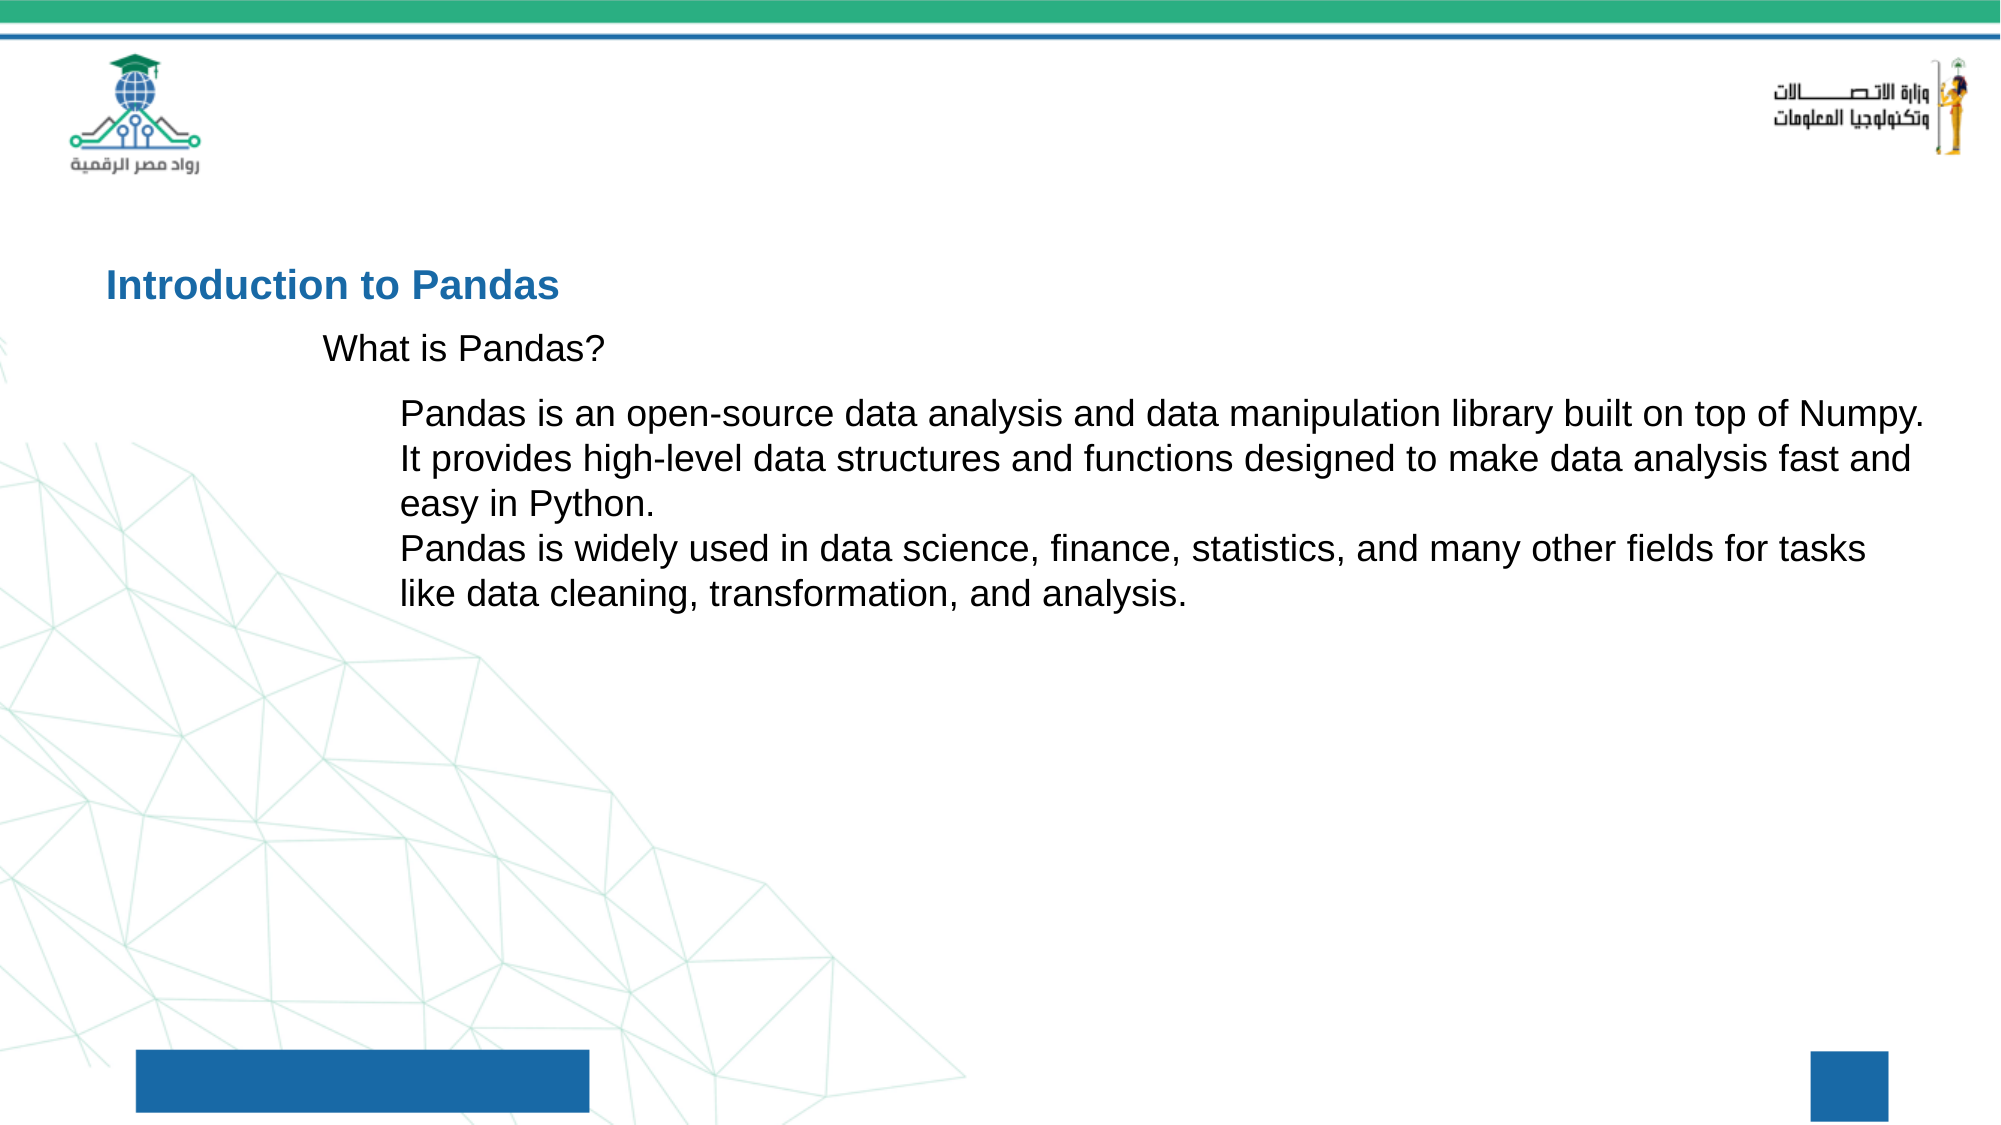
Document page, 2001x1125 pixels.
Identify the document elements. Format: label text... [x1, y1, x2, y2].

text_box Introduction to Pandas [77, 250, 578, 316]
text_box What is Pandas? [307, 316, 644, 376]
text_box Pandas is an open-source data analysis and data manipulation library built on top of Numpy. It provides high-level data structures and functions designed to make data analysis fast and easy in Python. Pandas is widely used in data science, finance, statistics, and many other fields for tasks like data cleaning, transformation, and analysis. [384, 381, 1947, 622]
picture [0, 0, 2001, 1125]
